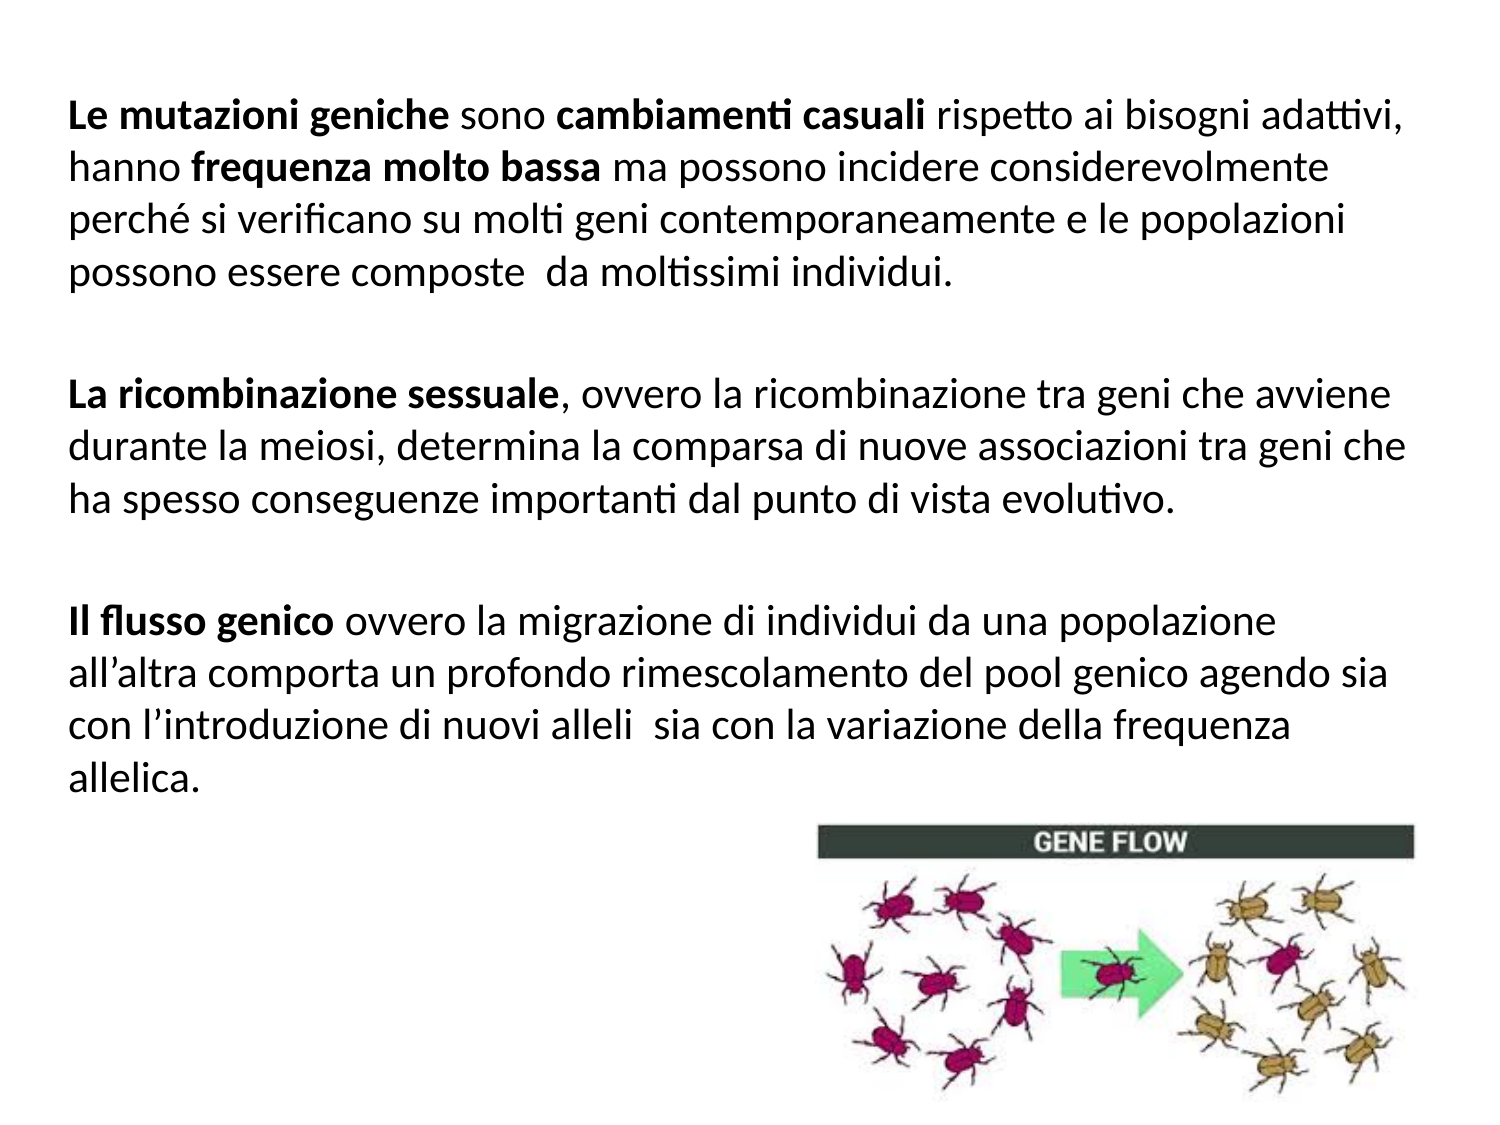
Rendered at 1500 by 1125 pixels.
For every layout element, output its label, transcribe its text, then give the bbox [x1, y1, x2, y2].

picture [815, 822, 1418, 1107]
list Le mutazioni geniche sono cambiamenti casuali rispetto ai bisogni adattivi, hanno frequenza molto bassa ma possono incidere considerevolmente perché si verificano su molti geni contemporaneamente e le popolazioni possono essere composte da moltissimi individui. La ricombinazione sessuale, ovvero la ricombinazione tra geni che avviene durante la meiosi, determina la comparsa di nuove associazioni tra geni che ha spesso conseguenze importanti dal punto di vista evolutivo. Il flusso genico ovvero la migrazione di individui da una popolazione all’altra comporta un profondo rimescolamento del pool genico agendo sia con l’introduzione di nuovi alleli sia con la variazione della frequenza allelica. [53, 78, 1424, 868]
